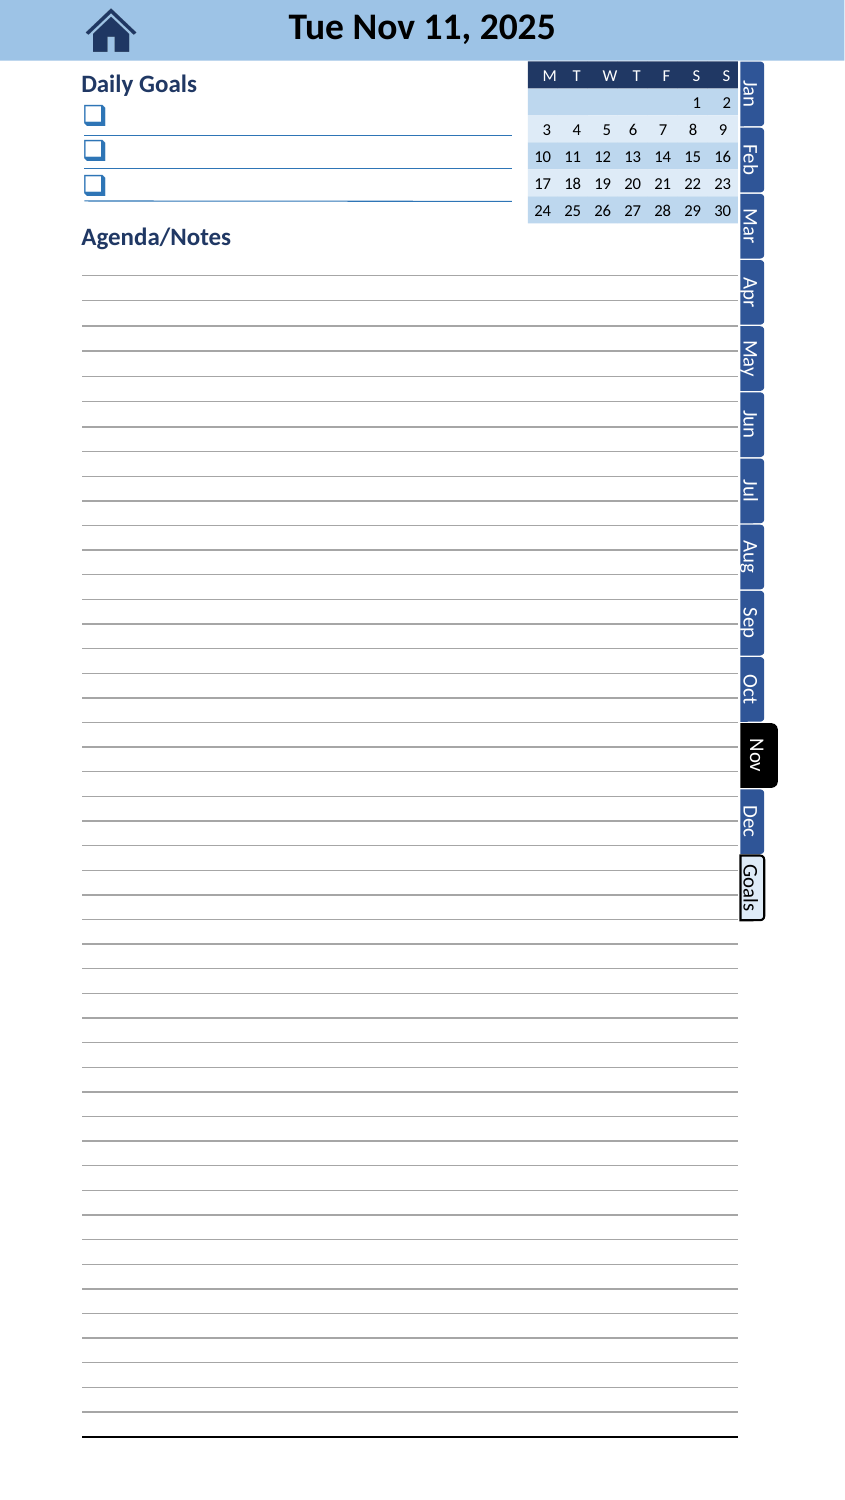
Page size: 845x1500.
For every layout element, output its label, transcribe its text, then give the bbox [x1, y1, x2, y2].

picture [82, 1, 140, 59]
list Tue Nov 11, 2025 [190, 0, 655, 61]
